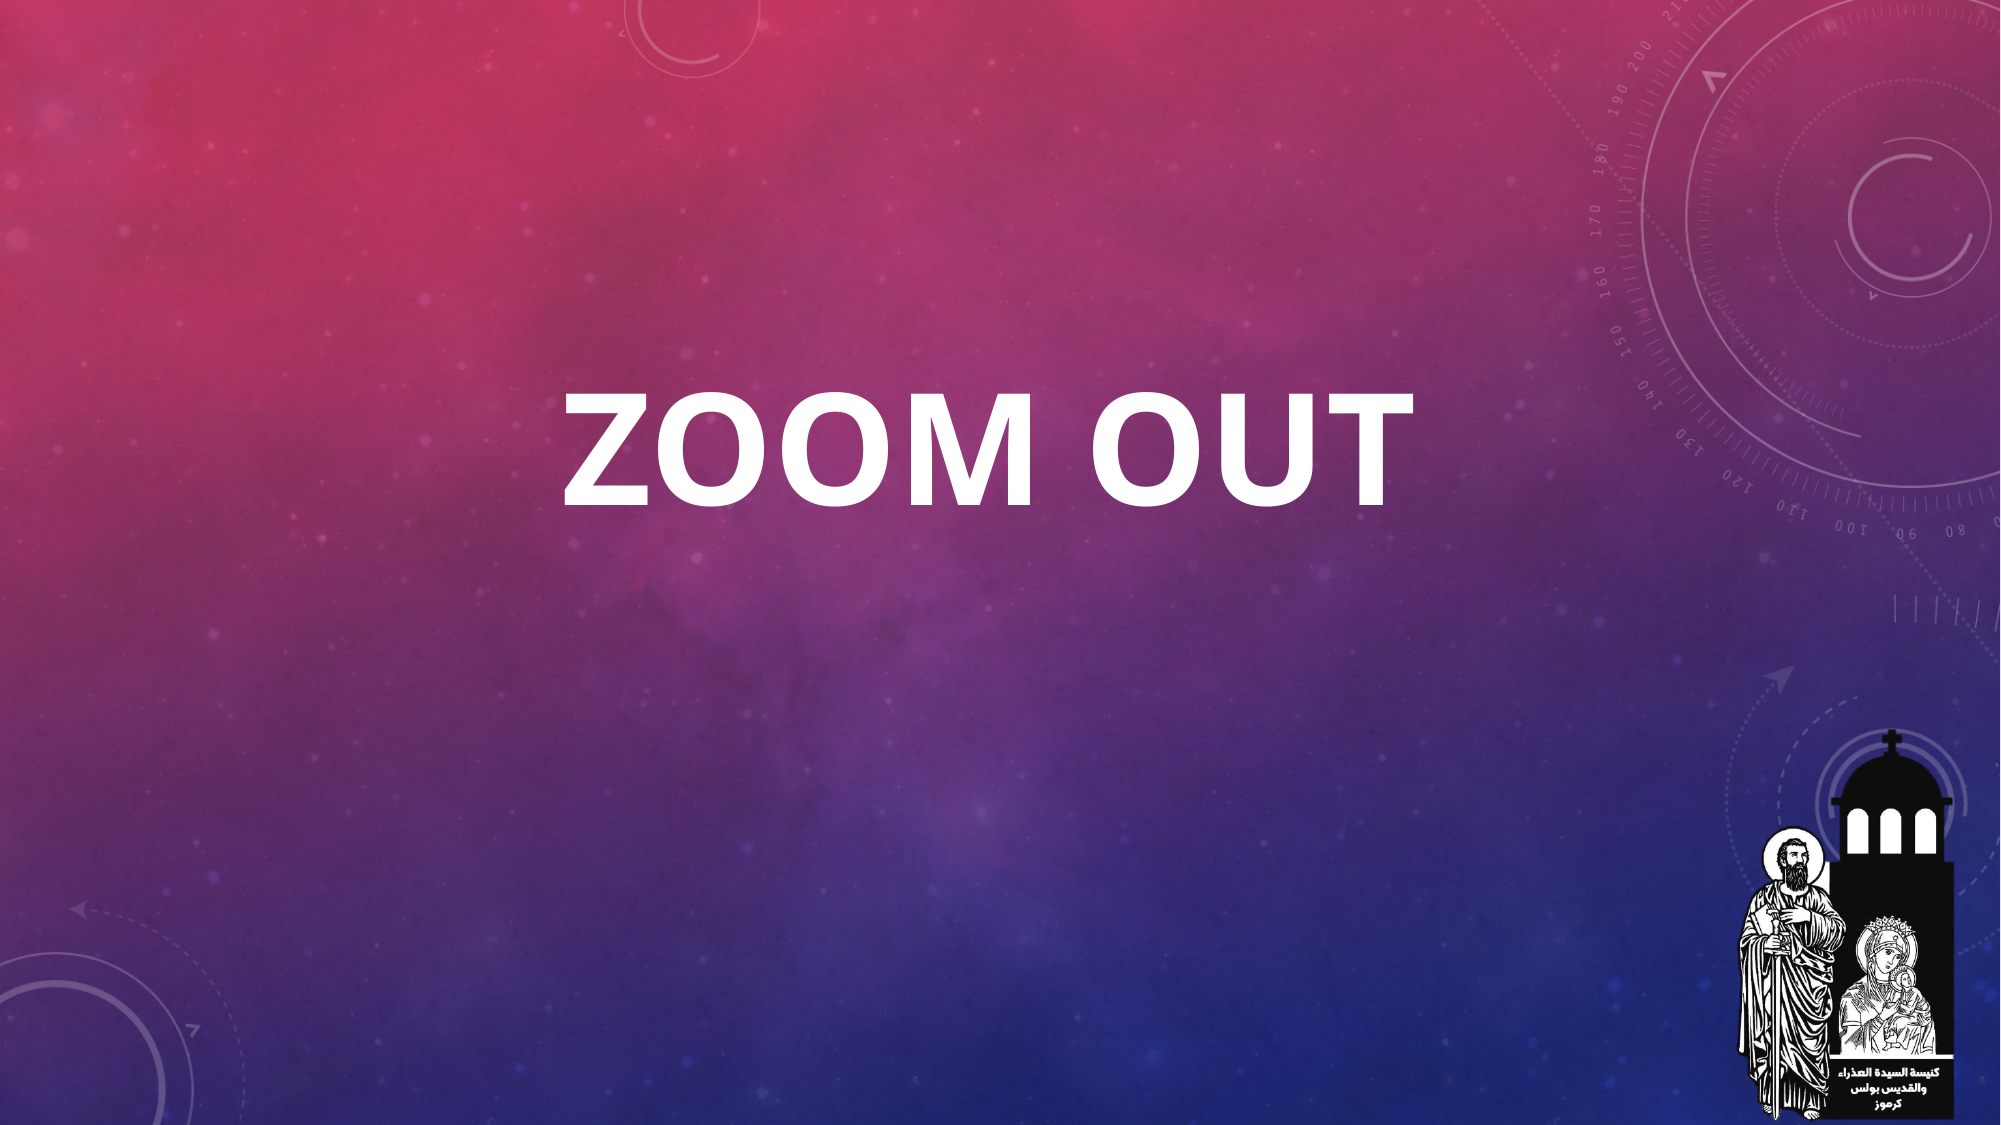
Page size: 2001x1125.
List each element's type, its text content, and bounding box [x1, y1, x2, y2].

title Zoom Out [546, 323, 1454, 563]
picture [0, 0, 2001, 1125]
